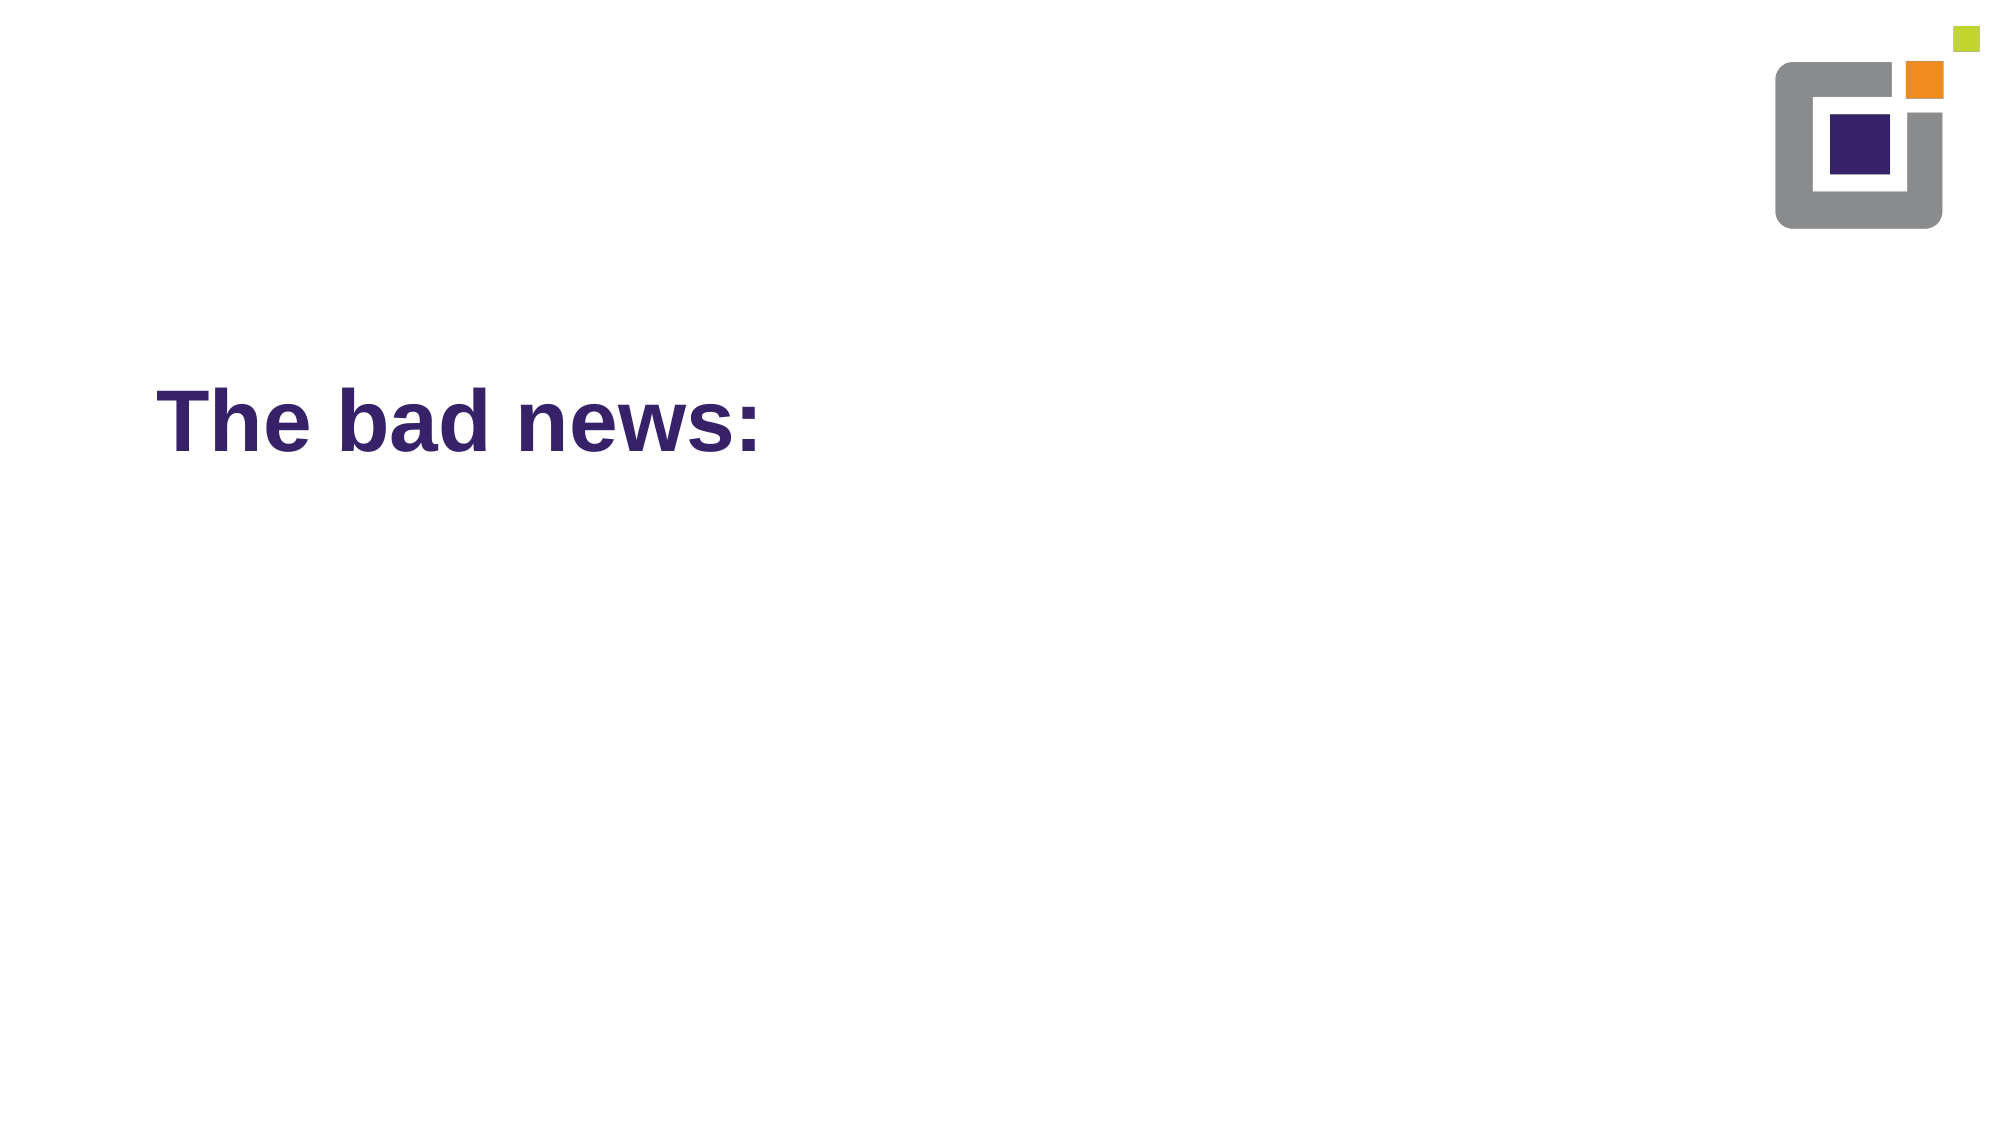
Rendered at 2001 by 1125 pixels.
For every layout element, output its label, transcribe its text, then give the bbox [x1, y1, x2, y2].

title The bad news: [141, 336, 1864, 794]
picture [1771, 21, 1985, 234]
